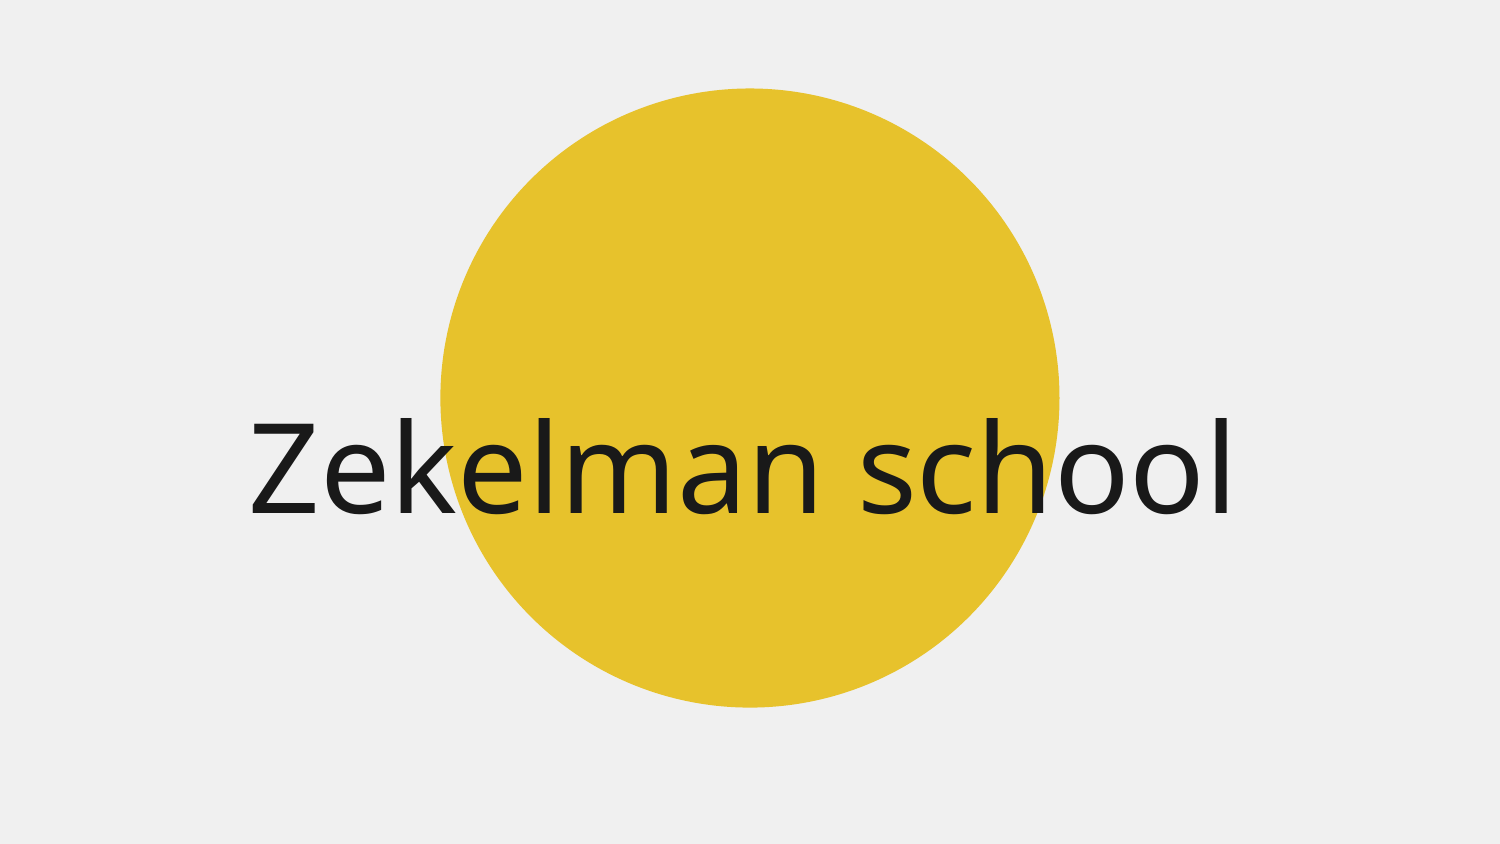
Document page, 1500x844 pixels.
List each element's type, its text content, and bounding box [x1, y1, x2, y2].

title Zekelman school [166, 142, 1354, 553]
text_box [575, 88, 924, 142]
text_box [481, 553, 1018, 708]
